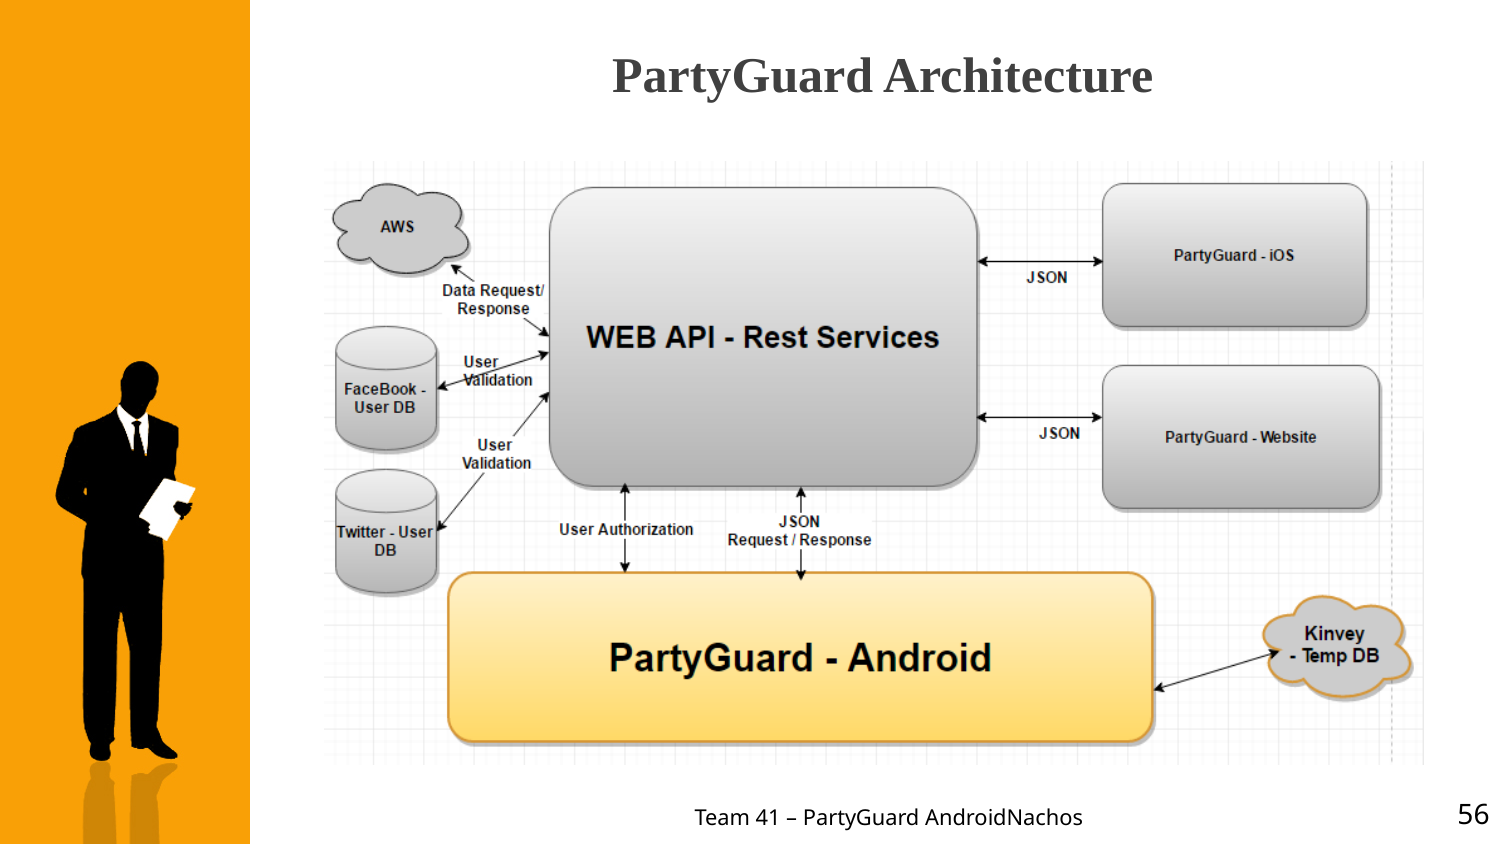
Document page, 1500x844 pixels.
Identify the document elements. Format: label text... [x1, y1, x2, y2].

text_box 56 [1442, 788, 1500, 838]
title PartyGuard Architecture [265, 0, 1500, 146]
picture [0, 0, 1500, 844]
text_box Team 41 – PartyGuard AndroidNachos [679, 796, 1099, 838]
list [324, 161, 1424, 765]
